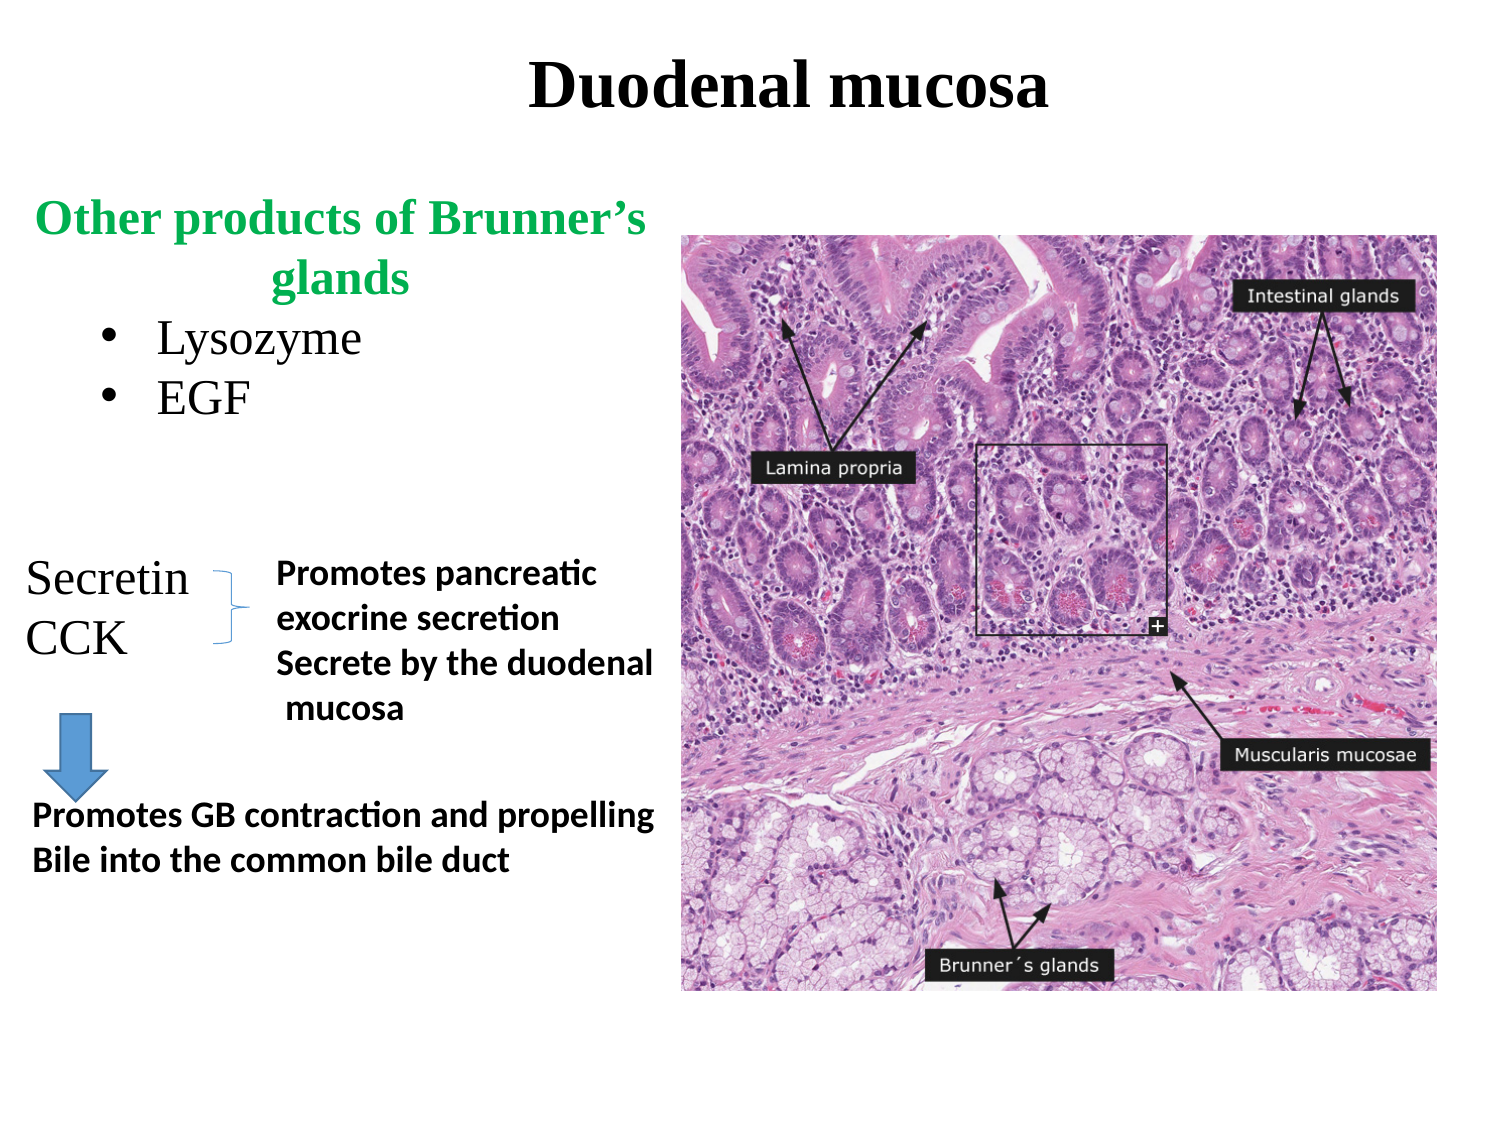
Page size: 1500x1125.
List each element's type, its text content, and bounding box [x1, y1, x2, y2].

text_box Promotes GB contraction and propelling Bile into the common bile duct [17, 782, 679, 888]
title Duodenal mucosa [142, 23, 1437, 148]
text_box [42, 713, 109, 803]
picture [681, 235, 1437, 991]
text_box Promotes pancreatic exocrine secretion Secrete by the duodenal mucosa [261, 540, 670, 736]
text_box [213, 570, 250, 645]
text_box Other products of Brunner’s glands Lysozyme EGF Secretin CCK [10, 176, 671, 1092]
